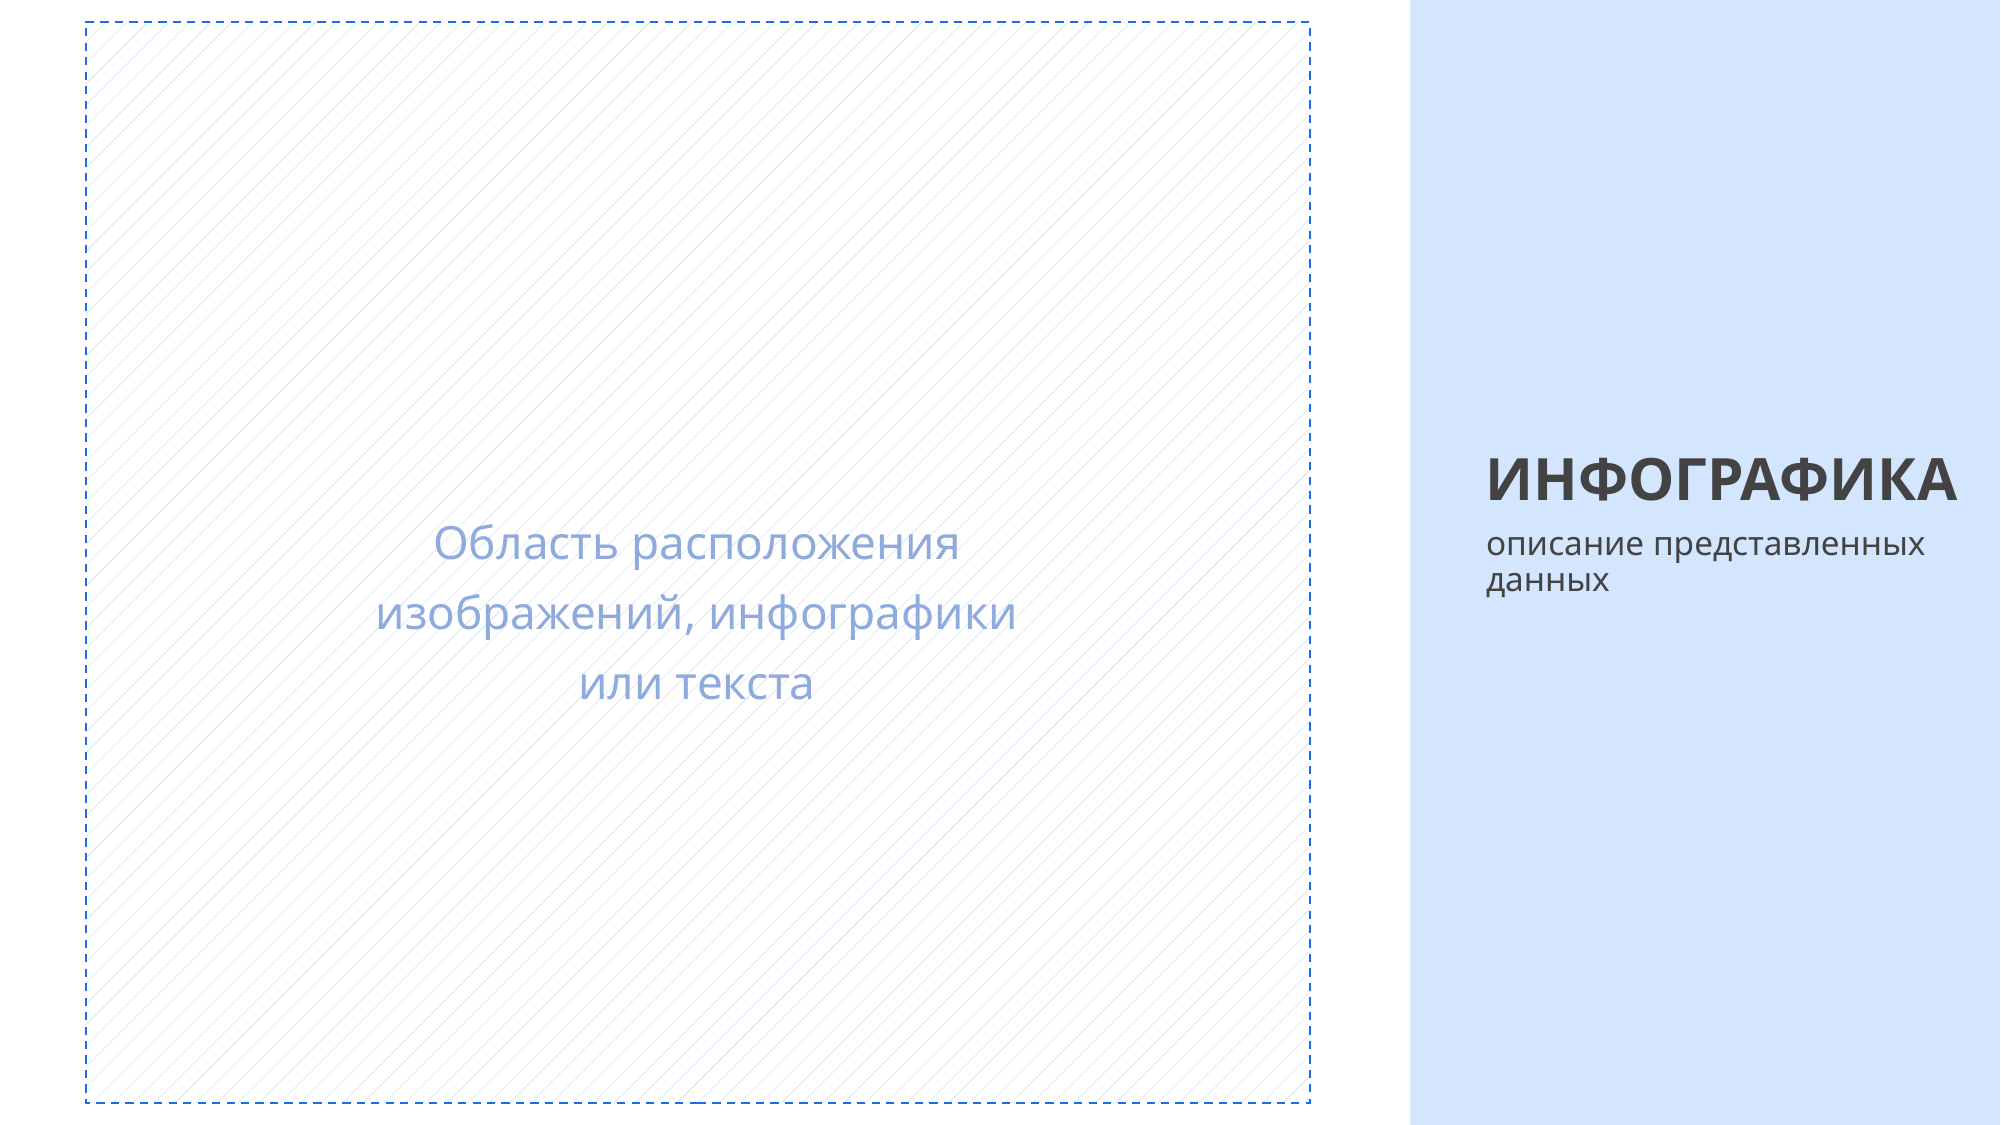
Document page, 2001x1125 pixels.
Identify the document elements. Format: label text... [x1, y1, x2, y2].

text_box [1409, 0, 2000, 1125]
text_box ИНФОГРАФИКА [1470, 386, 2000, 514]
text_box описание представленных данных [1470, 514, 2000, 611]
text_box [86, 21, 1310, 1104]
